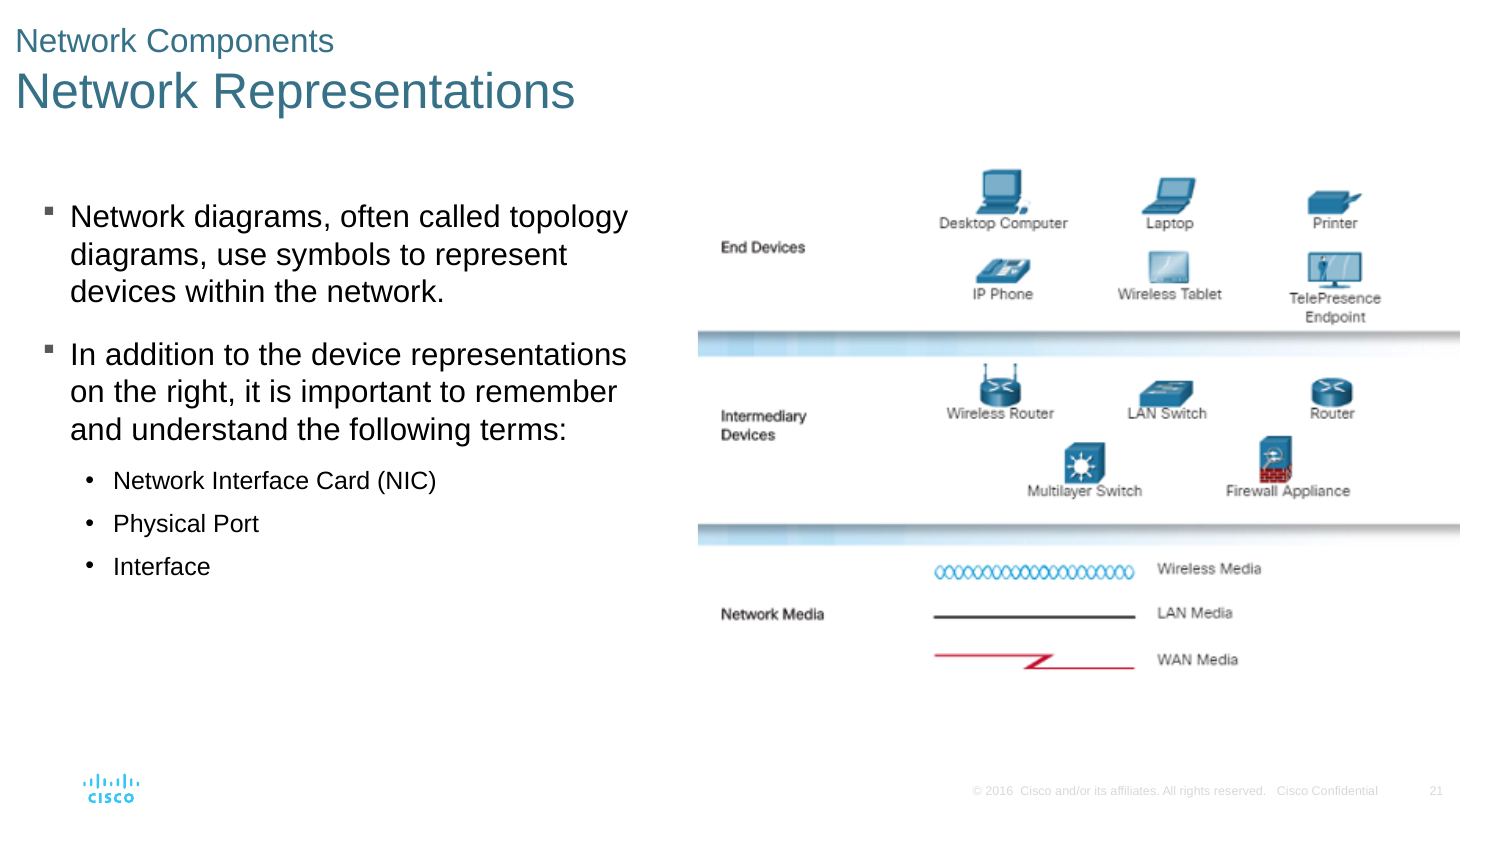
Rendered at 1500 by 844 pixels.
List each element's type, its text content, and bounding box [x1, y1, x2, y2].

title Network Components Network Representations [0, 6, 1500, 131]
list Network diagrams, often called topology diagrams, use symbols to represent devices within the network. In addition to the device representations on the right, it is important to remember and understand the following terms: Network Interface Card (NIC) Physical Port Interface [27, 189, 684, 728]
picture [697, 167, 1461, 704]
